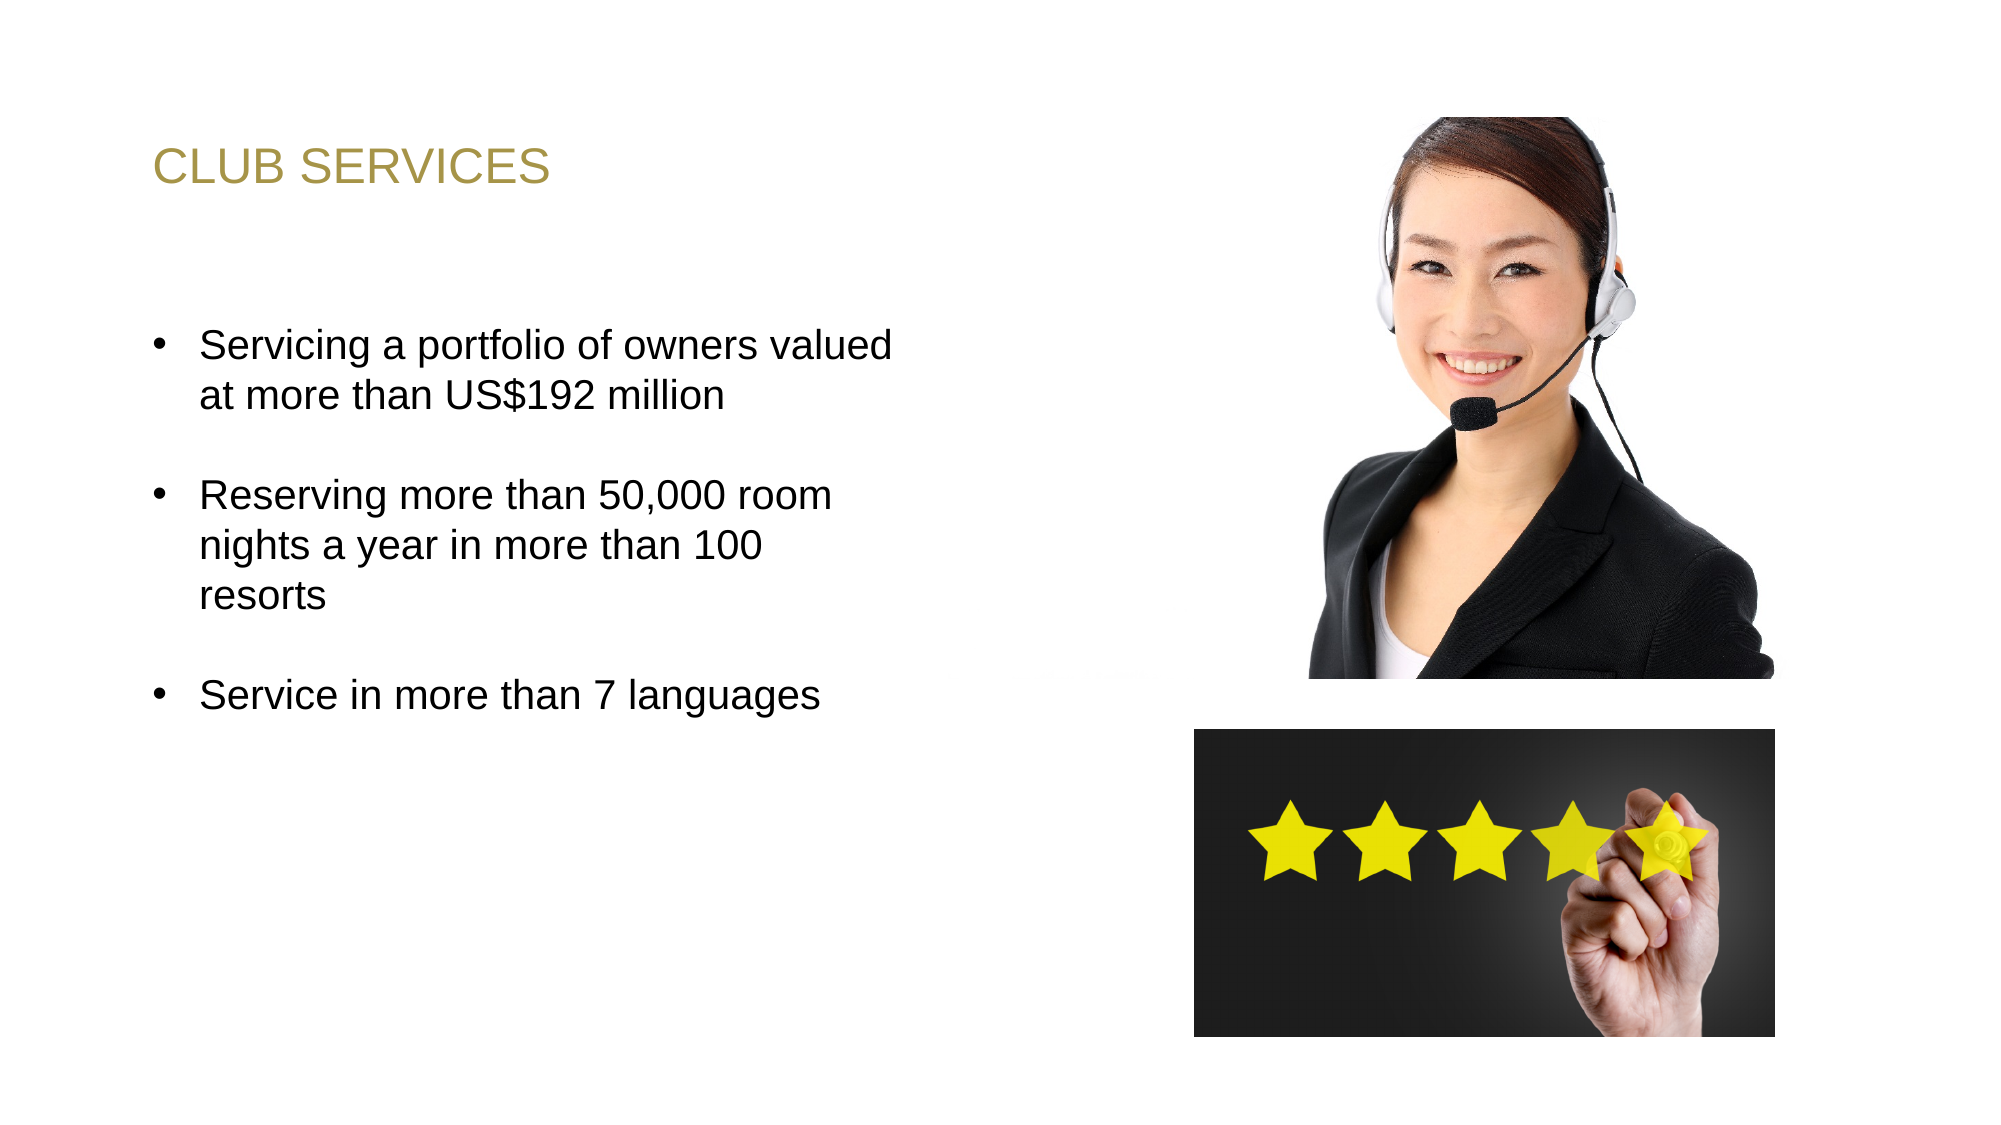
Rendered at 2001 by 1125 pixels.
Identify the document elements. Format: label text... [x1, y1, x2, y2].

title Club Services [137, 59, 1863, 278]
picture [947, 117, 1789, 679]
picture [1194, 729, 1775, 1037]
text_box Servicing a portfolio of owners valued at more than US$192 million Reserving more than 50,000 room nights a year in more than 100 resorts Service in more than 7 languages [137, 310, 913, 726]
